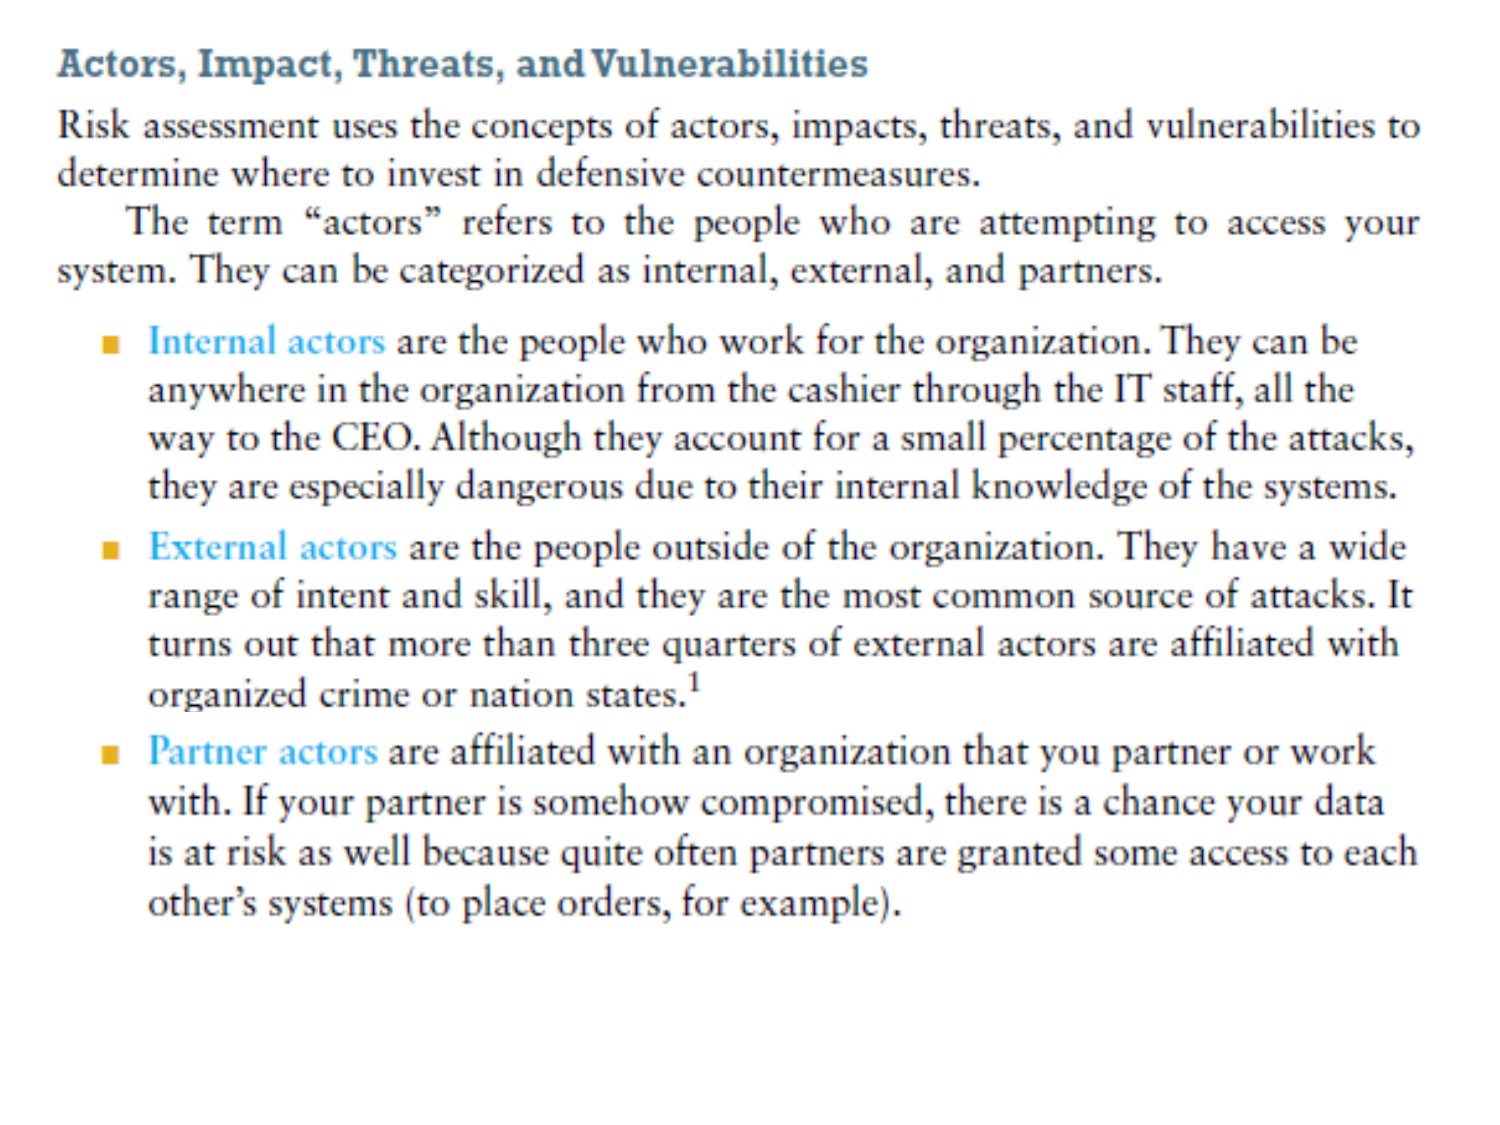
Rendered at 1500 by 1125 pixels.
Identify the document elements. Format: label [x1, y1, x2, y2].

picture [37, 37, 1476, 944]
